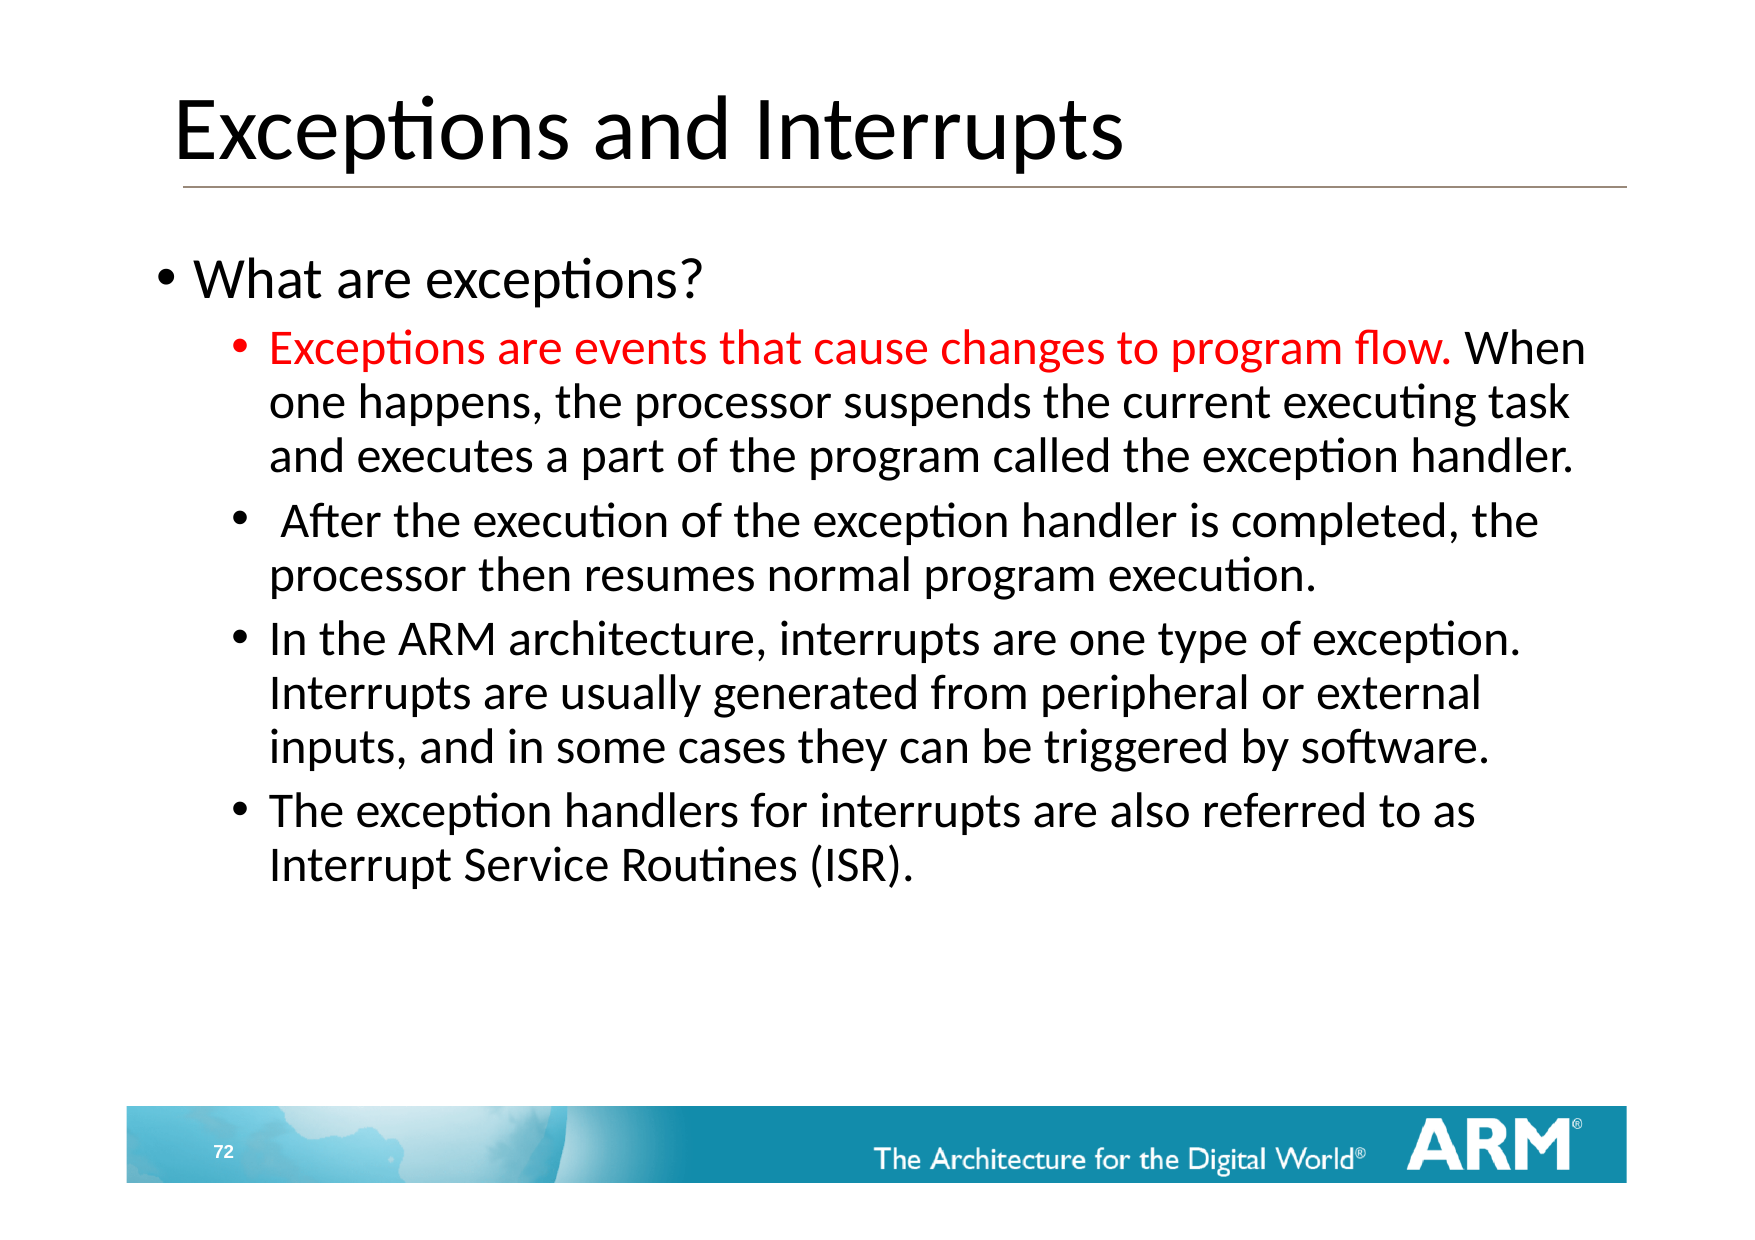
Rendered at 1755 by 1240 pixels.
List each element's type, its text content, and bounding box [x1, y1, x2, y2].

list What are exceptions? Exceptions are events that cause changes to program flow. When one happens, the processor suspends the current executing task and executes a part of the program called the exception handler. After the execution of the exception handler is completed, the processor then resumes normal program execution. In the ARM architecture, interrupts are one type of exception. Interrupts are usually generated from peripheral or external inputs, and in some cases they can be triggered by software. The exception handlers for interrupts are also referred to as Interrupt Service Routines (ISR). [156, 248, 1627, 522]
picture [126, 1106, 1627, 1183]
slide_number 72 [198, 1139, 287, 1187]
title Exceptions and Interrupts [173, 80, 1581, 172]
